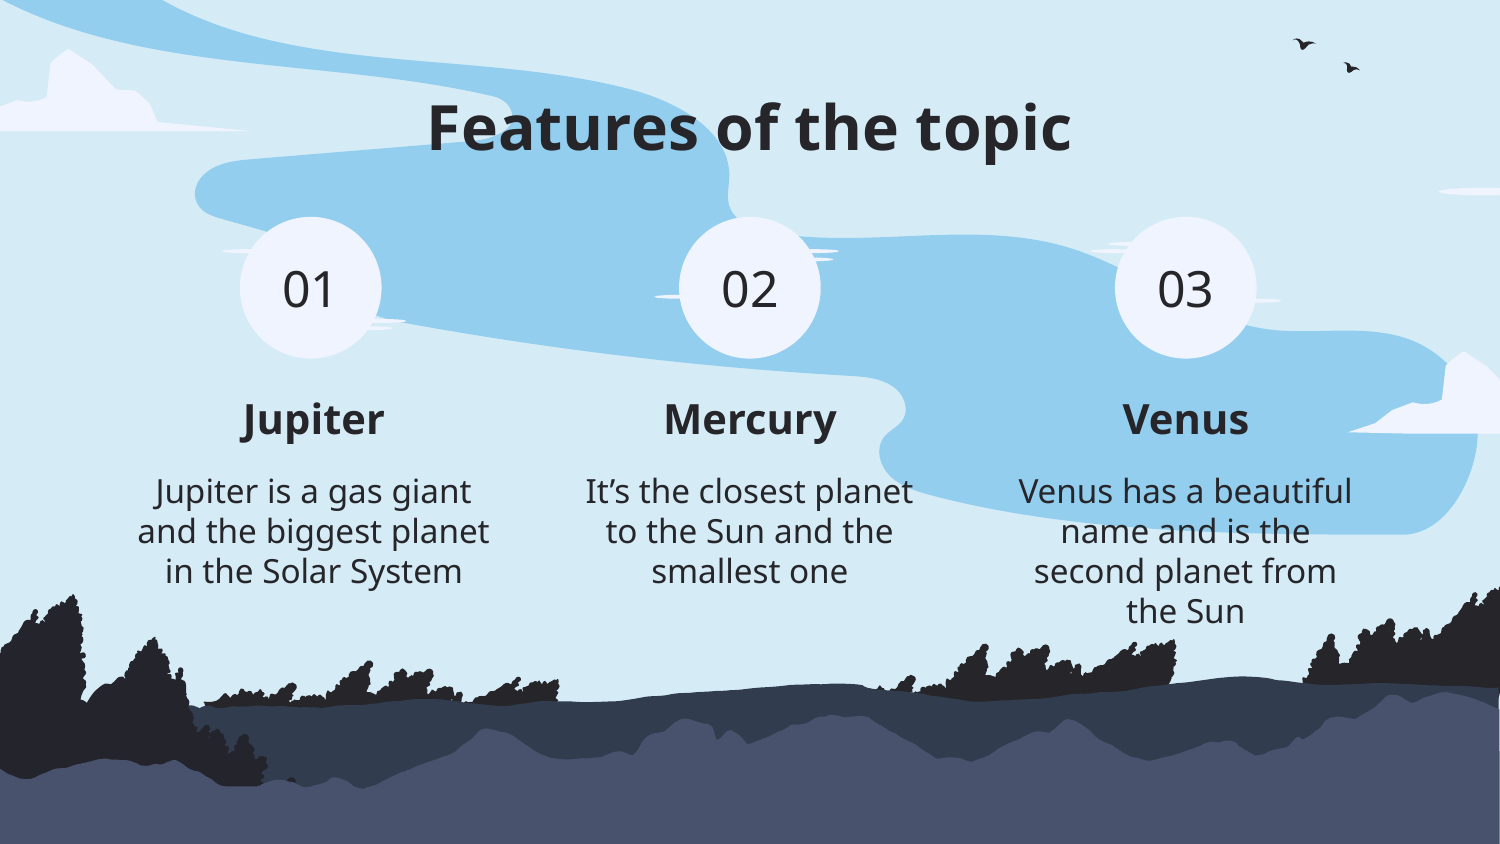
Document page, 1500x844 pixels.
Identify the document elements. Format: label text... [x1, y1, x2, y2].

subtitle Jupiter is a gas giant and the biggest planet in the Solar System [117, 455, 511, 586]
title Venus [988, 378, 1383, 455]
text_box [221, 216, 407, 359]
subtitle Venus has a beautiful name and is the second planet from the Sun [988, 455, 1383, 586]
title Mercury [553, 378, 947, 455]
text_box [1090, 216, 1282, 359]
title Jupiter [117, 378, 511, 455]
text_box [0, 48, 252, 132]
title Features of the topic [378, 72, 1122, 167]
subtitle It’s the closest planet to the Sun and the smallest one [553, 455, 947, 586]
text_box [654, 216, 840, 359]
